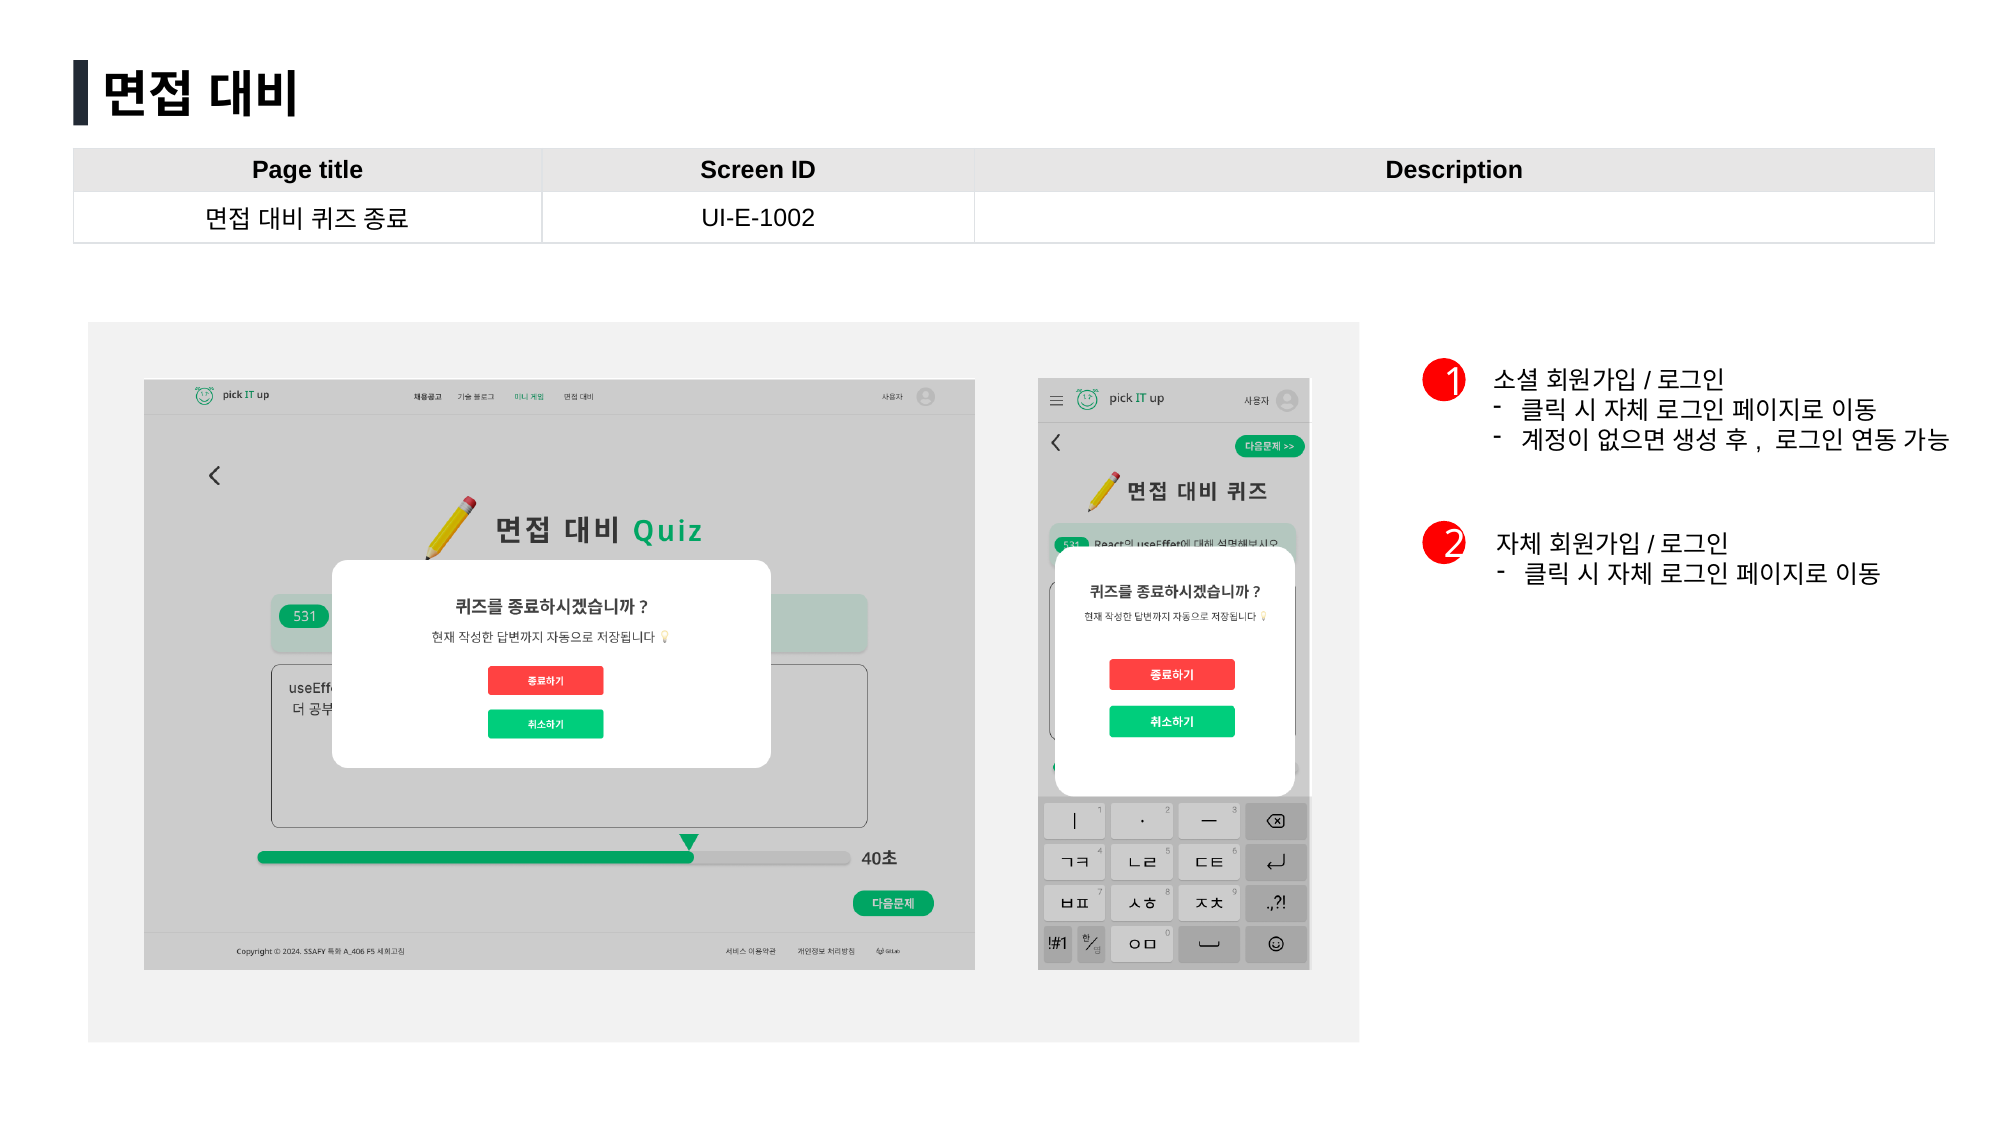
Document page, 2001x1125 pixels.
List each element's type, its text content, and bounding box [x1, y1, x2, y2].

text_box [87, 321, 1360, 1043]
text_box 1 [1421, 357, 1467, 403]
table_header Description [975, 149, 1934, 191]
table_cell UI-E-1002 [543, 192, 974, 242]
text_box 자체 회원가입/로그인 클릭 시 자체 로그인 페이지로 이동 [1482, 520, 1897, 596]
table_cell 면접 대비 퀴즈 종료 [74, 192, 541, 242]
text_box 소셜 회원가입/로그인 클릭 시 자체 로그인 페이지로 이동 계정이 없으면 생성 후, 로그인 연동 가능 [1478, 356, 1966, 462]
table_header Page title [74, 149, 541, 191]
picture [1038, 378, 1312, 970]
text_box 면접 대비 [88, 54, 532, 130]
table_cell [975, 192, 1934, 242]
text_box [72, 59, 88, 127]
table_header Screen ID [543, 149, 974, 191]
picture [144, 378, 975, 970]
text_box 2 [1421, 519, 1467, 566]
